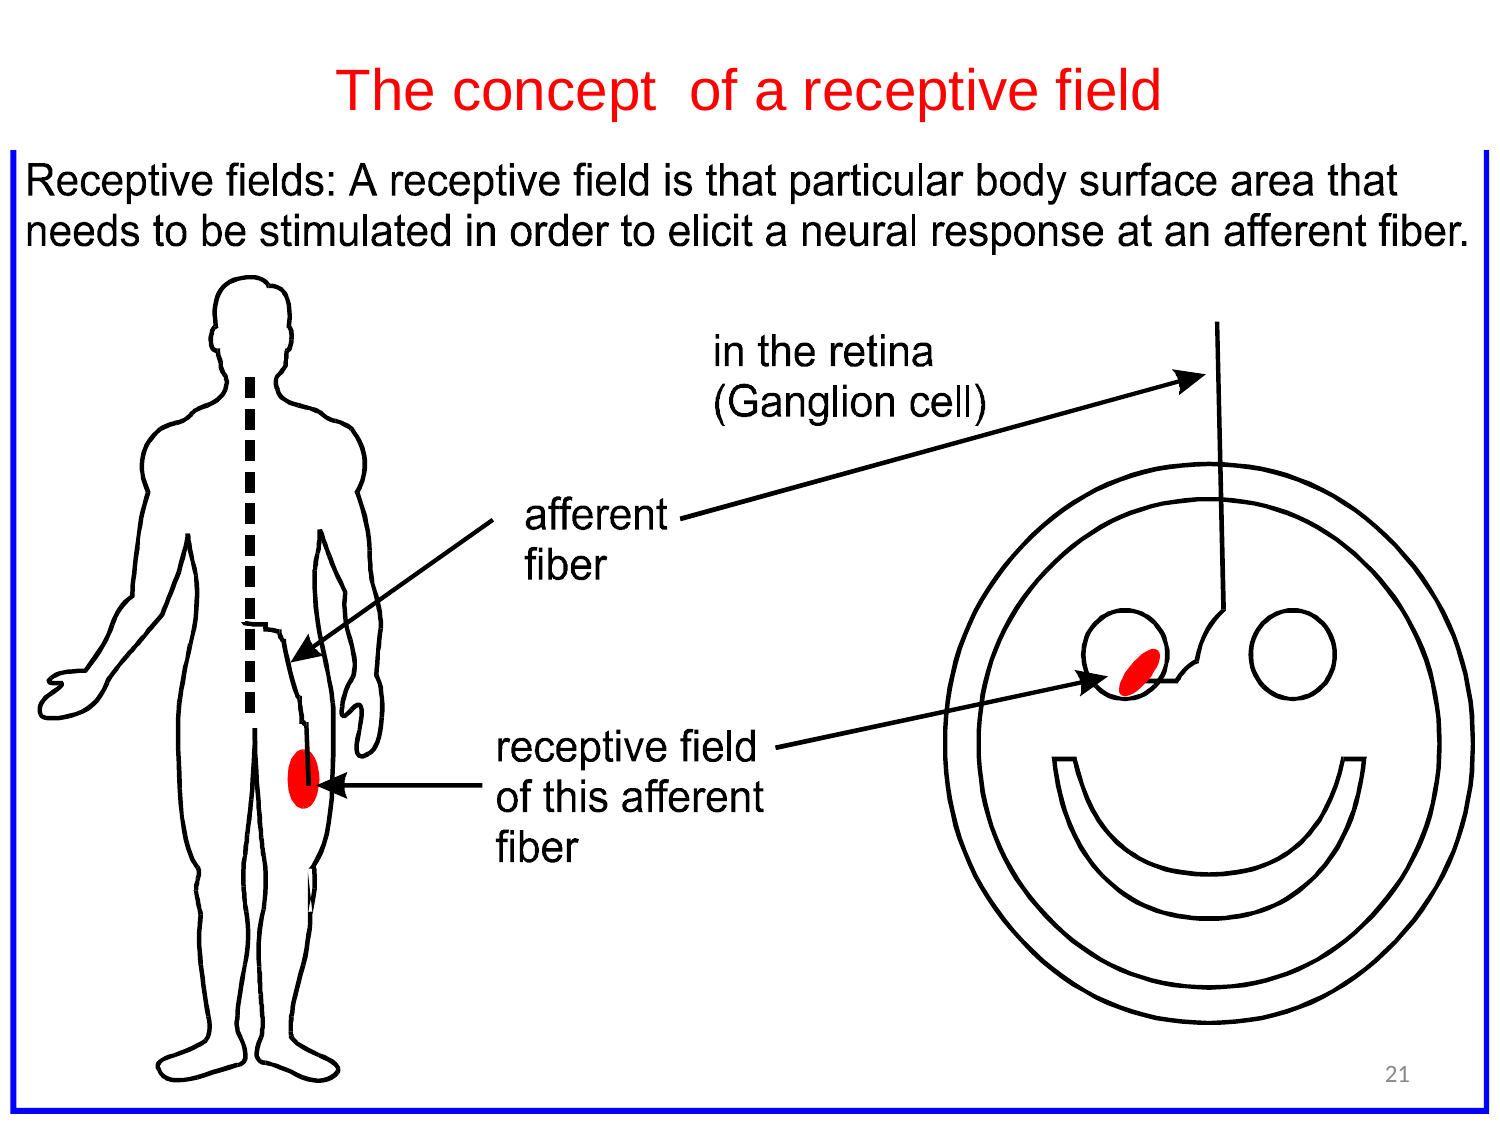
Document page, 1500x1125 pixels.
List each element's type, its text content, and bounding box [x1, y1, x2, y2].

text_box The concept of a receptive field [0, 0, 1500, 149]
picture [10, 11, 1490, 1114]
